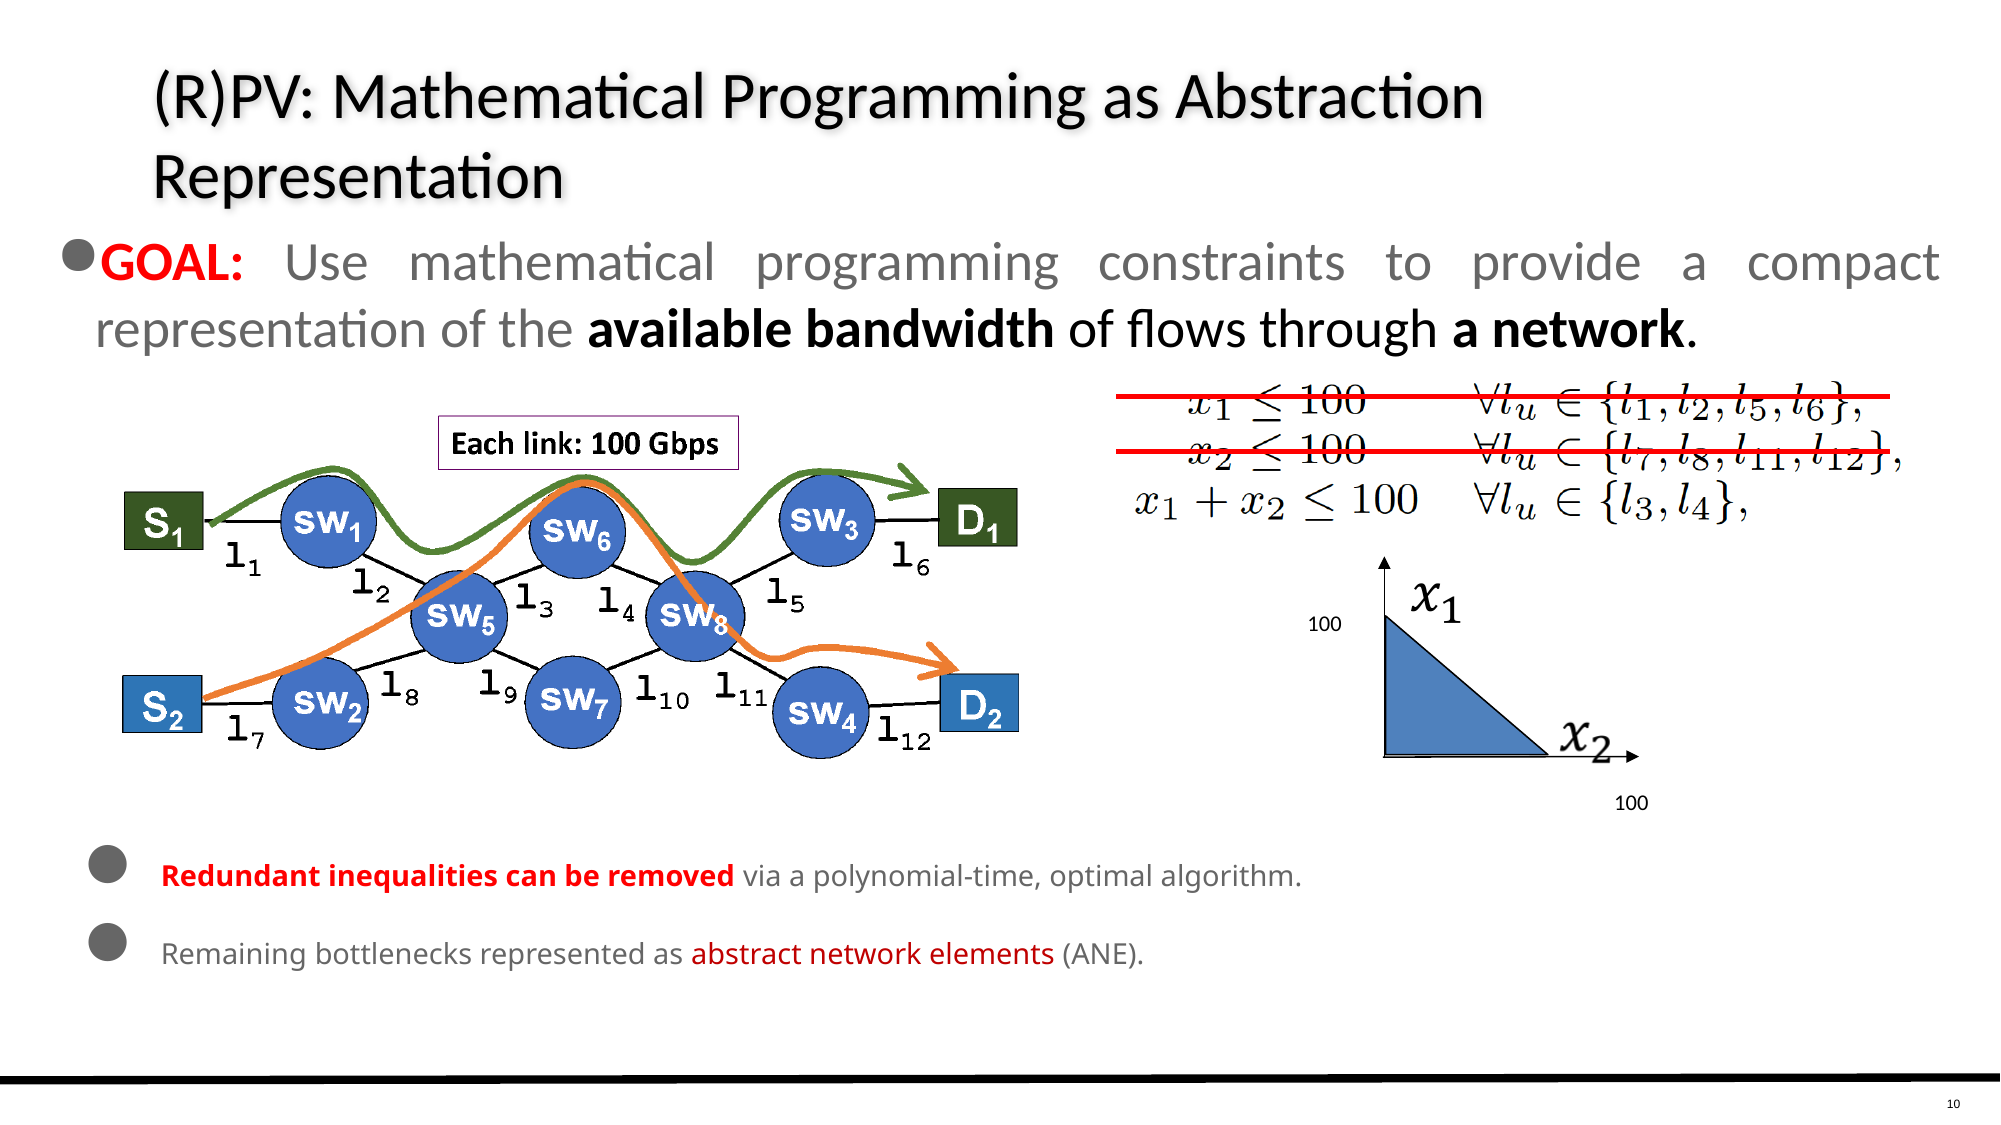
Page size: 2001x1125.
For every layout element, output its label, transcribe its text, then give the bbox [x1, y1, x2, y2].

picture [1116, 371, 1910, 534]
picture [118, 414, 1019, 759]
list GOAL: Use mathematical programming constraints to provide a compact representation of the available bandwidth of flows through a network. [41, 217, 1959, 380]
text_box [1292, 547, 1696, 816]
title (R)PV: Mathematical Programming as Abstraction Representation [137, 22, 1863, 217]
text_box Redundant inequalities can be removed via a polynomial-time, optimal algorithm. Remaining bottlenecks represented as abstract network elements (ANE). [40, 793, 1954, 1029]
